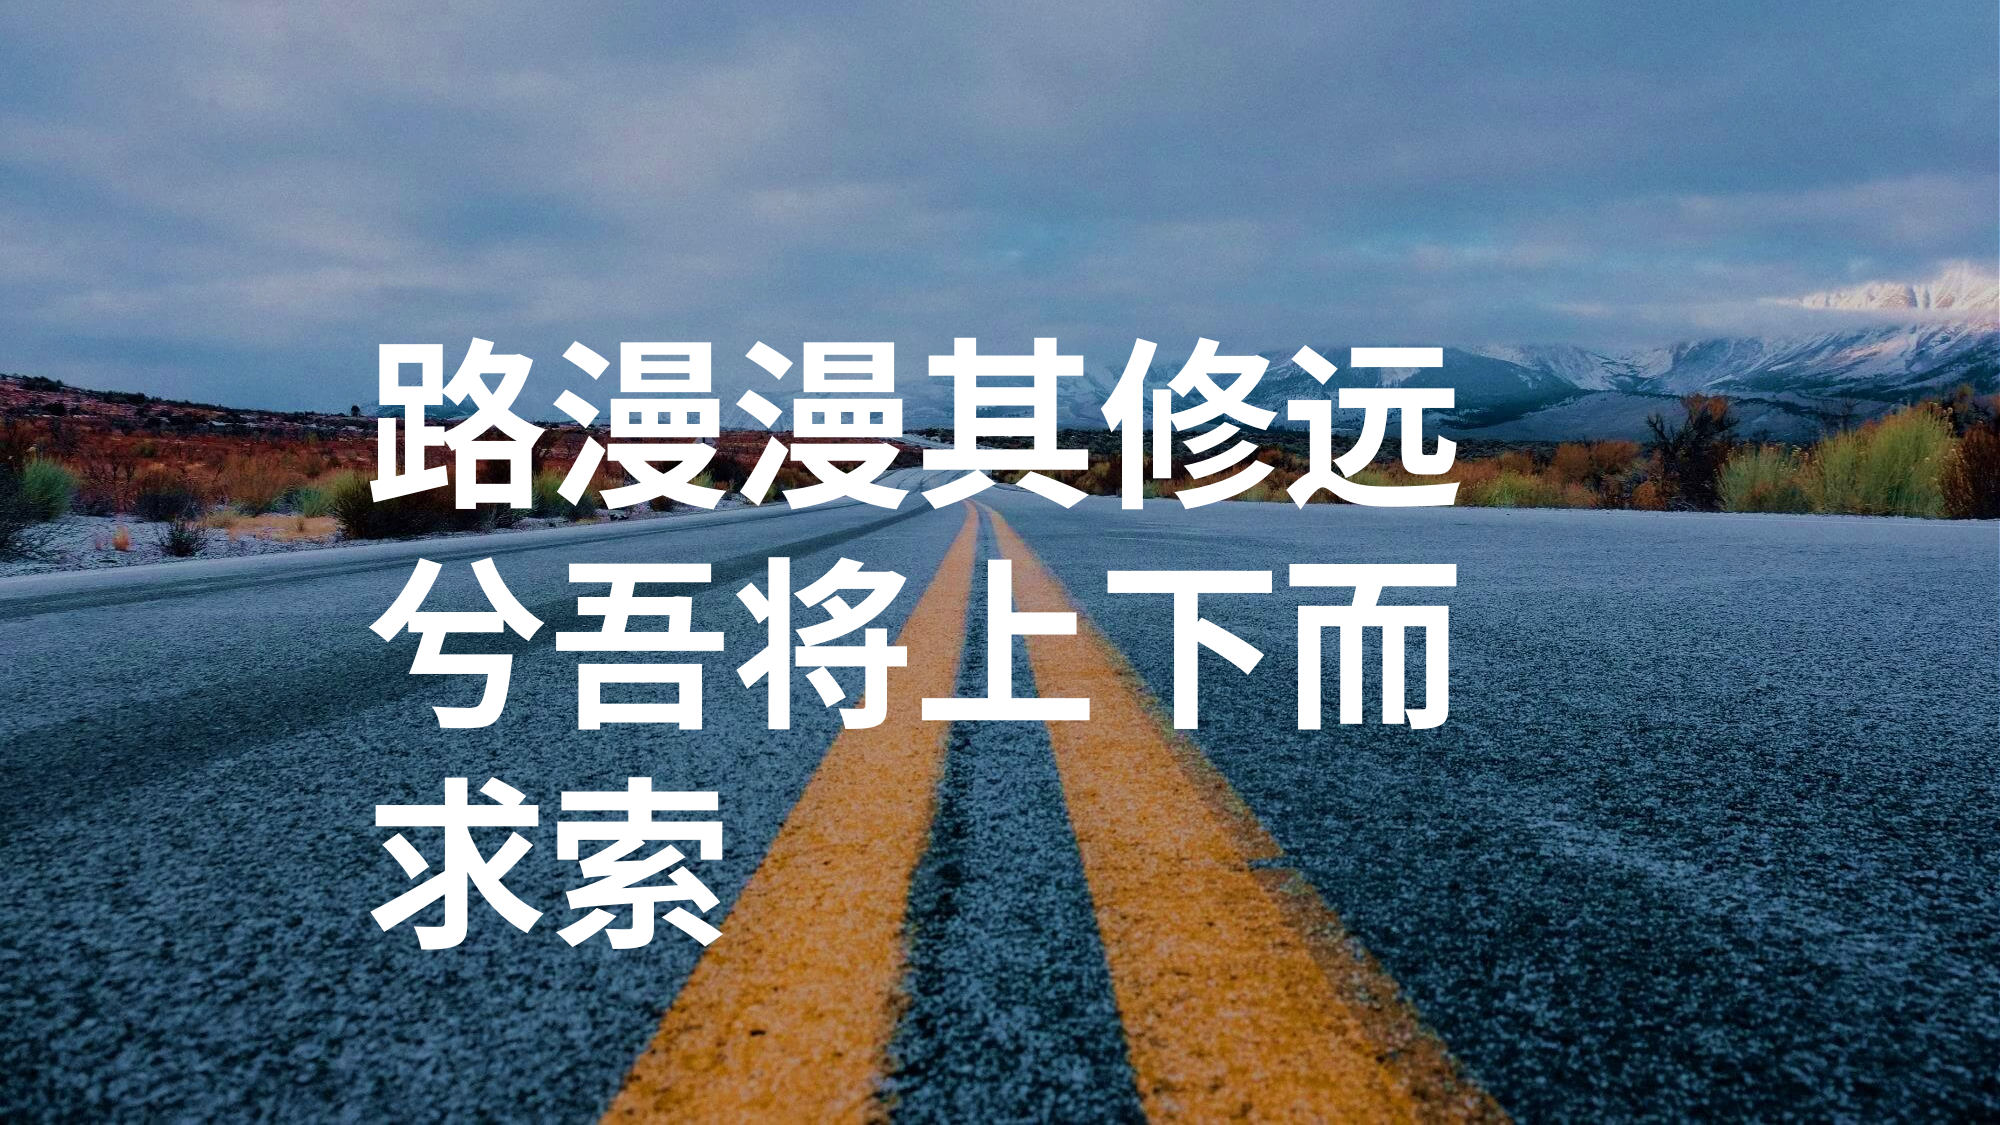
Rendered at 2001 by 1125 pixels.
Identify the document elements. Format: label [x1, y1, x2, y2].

text_box [0, 0, 2000, 1125]
